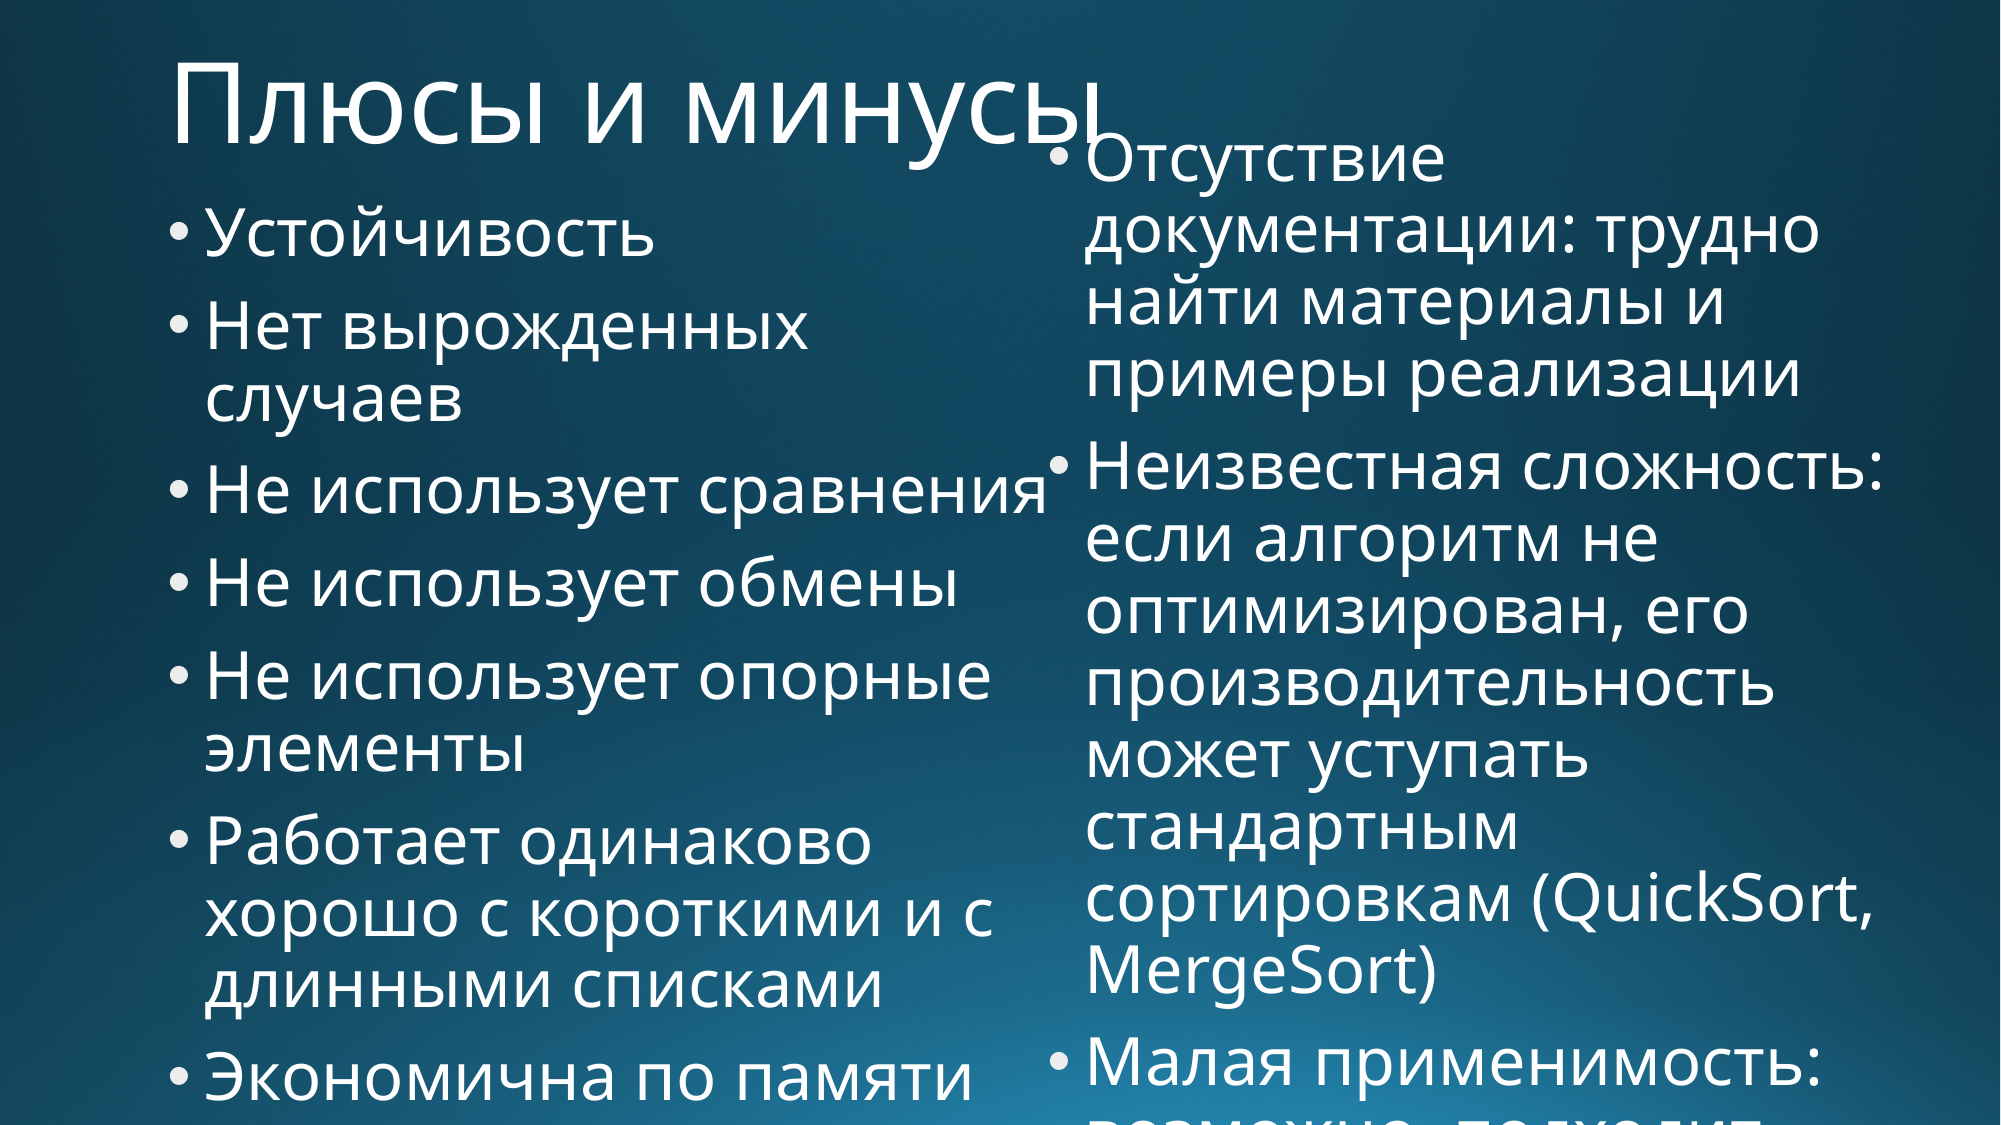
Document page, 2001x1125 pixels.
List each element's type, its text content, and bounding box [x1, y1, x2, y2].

picture [0, 0, 2001, 1125]
list Отсутствие документации: трудно найти материалы и примеры реализации Неизвестная сложность: если алгоритм не оптимизирован, его производительность может уступать стандартным сортировкам (QuickSort, MergeSort) Малая применимость: возможно, подходит только для узкого круга задач [1032, 115, 1951, 830]
title Плюсы и минусы [152, 0, 1878, 191]
list Устойчивость Нет вырожденных случаев Не использует сравнения Не использует обмены Не использует опорные элементы Работает одинаково хорошо с короткими и с длинными списками Экономична по памяти [152, 191, 1071, 906]
